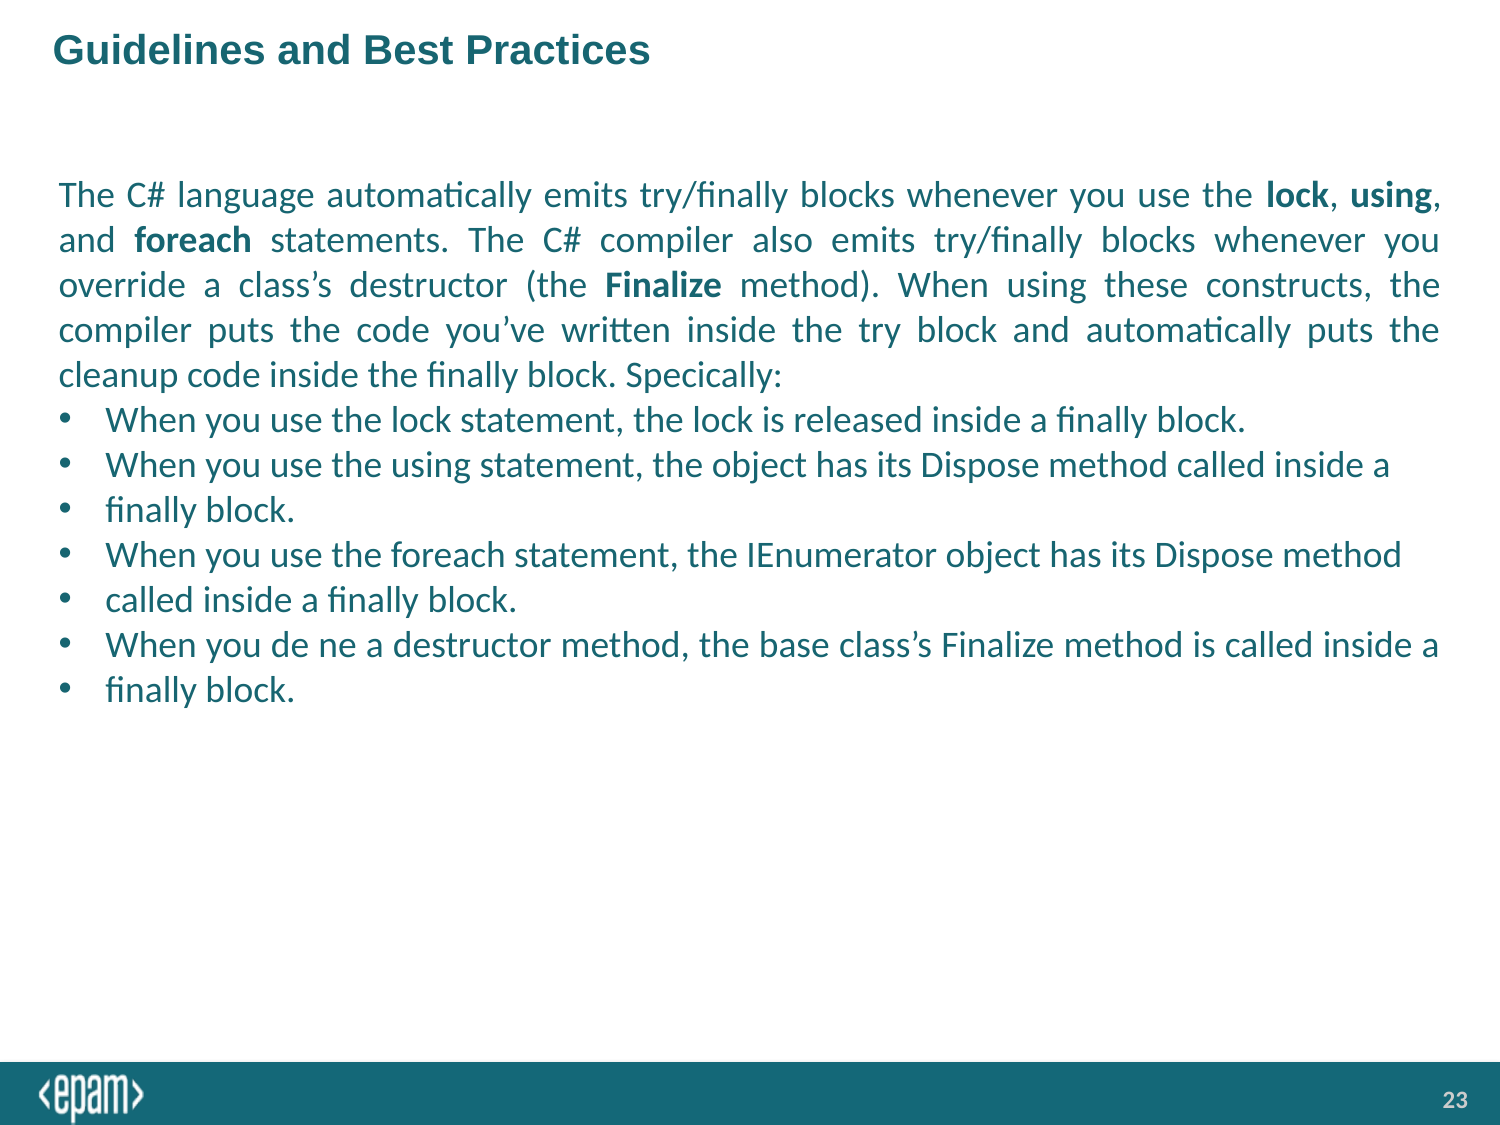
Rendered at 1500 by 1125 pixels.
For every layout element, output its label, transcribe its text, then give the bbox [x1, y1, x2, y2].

text_box The C# language automatically emits try/finally blocks whenever you use the lock, using, and foreach statements. The C# compiler also emits try/finally blocks whenever you override a class’s destructor (the Finalize method). When using these constructs, the compiler puts the code you’ve written inside the try block and automatically puts the cleanup code inside the finally block. Specically: When you use the lock statement, the lock is released inside a finally block. When you use the using statement, the object has its Dispose method called inside a finally block. When you use the foreach statement, the IEnumerator object has its Dispose method called inside a finally block. When you de ne a destructor method, the base class’s Finalize method is called inside a finally block. [43, 162, 1457, 718]
picture [38, 1074, 144, 1125]
title Guidelines and Best Practices [0, 0, 1500, 95]
